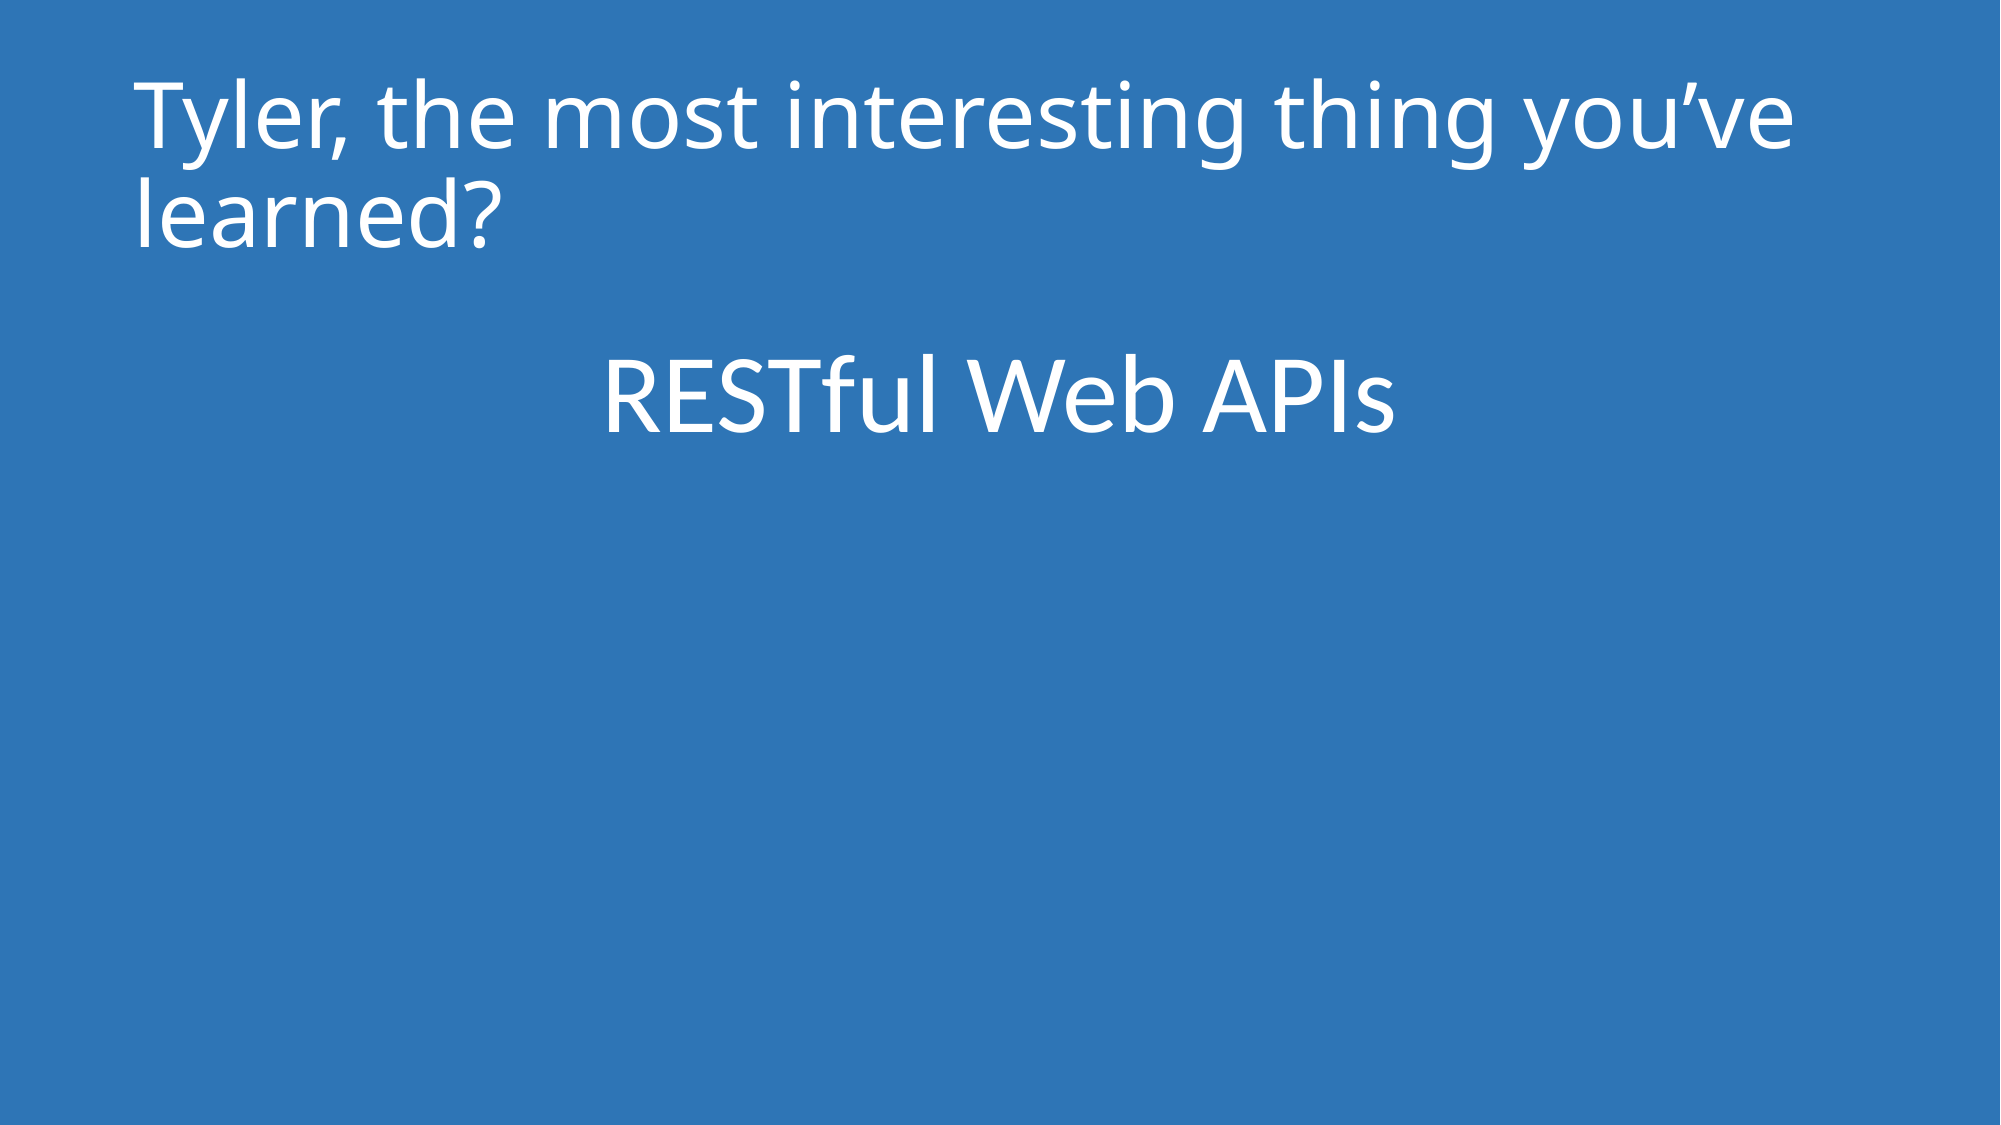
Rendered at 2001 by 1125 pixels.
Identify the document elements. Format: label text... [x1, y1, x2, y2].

text_box RESTful Web APIs [586, 312, 1414, 598]
title Tyler, the most interesting thing you’ve learned? [118, 59, 1932, 278]
